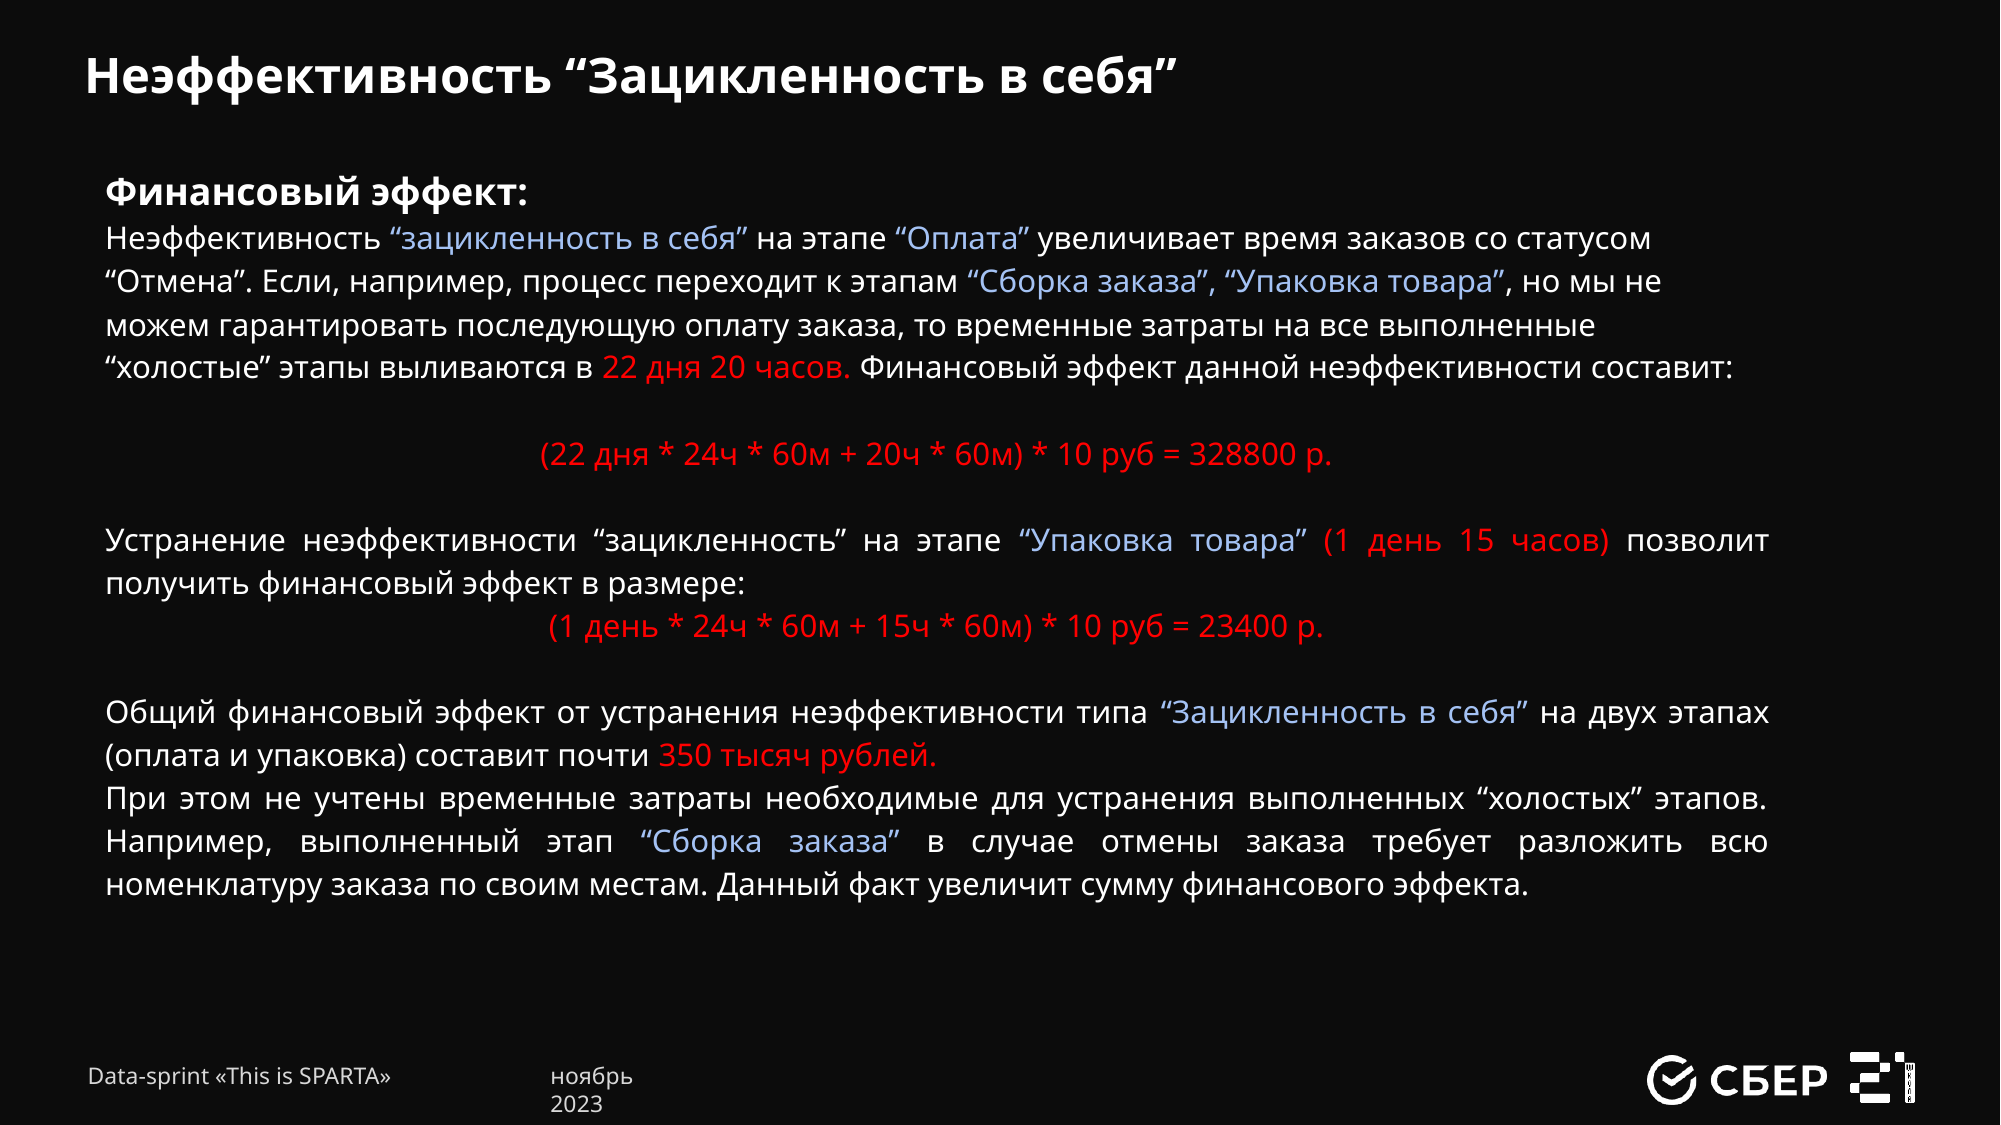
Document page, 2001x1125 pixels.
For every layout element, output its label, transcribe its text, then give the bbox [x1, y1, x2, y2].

picture [1647, 1055, 1827, 1105]
picture [1833, 1036, 1931, 1107]
title Неэффективность “Зацикленность в себя” [69, 24, 1343, 131]
text_box Финансовый эффект: Неэффективность “зацикленность в себя” на этапе “Оплата” увеличивает время заказов со статусом “Отмена”. Если, например, процесс переходит к этапам “Сборка заказа”, “Упаковка товара”, но мы не можем гарантировать последующую оплату заказа, то временные затраты на все выполненные “холостые” этапы выливаются в 22 дня 20 часов. Финансовый эффект данной неэффективности составит: (22 дня * 24ч * 60м + 20ч * 60м) * 10 руб = 328800 р. Устранение неэффективности “зацикленность” на этапе “Упаковка товара” (1 день 15 часов) позволит получить финансовый эффект в размере: (1 день * 24ч * 60м + 15ч * 60м) * 10 руб = 23400 р. Общий финансовый эффект от устранения неэффективности типа “Зацикленность в себя” на двух этапах (оплата и упаковка) составит почти 350 тысяч рублей. При этом не учтены временные затраты необходимые для устранения выполненных “холостых” этапов. Например, выполненный этап “Сборка заказа” в случае отмены заказа требует разложить всю номенклатуру заказа по своим местам. Данный факт увеличит сумму финансового эффекта. [90, 130, 1785, 917]
